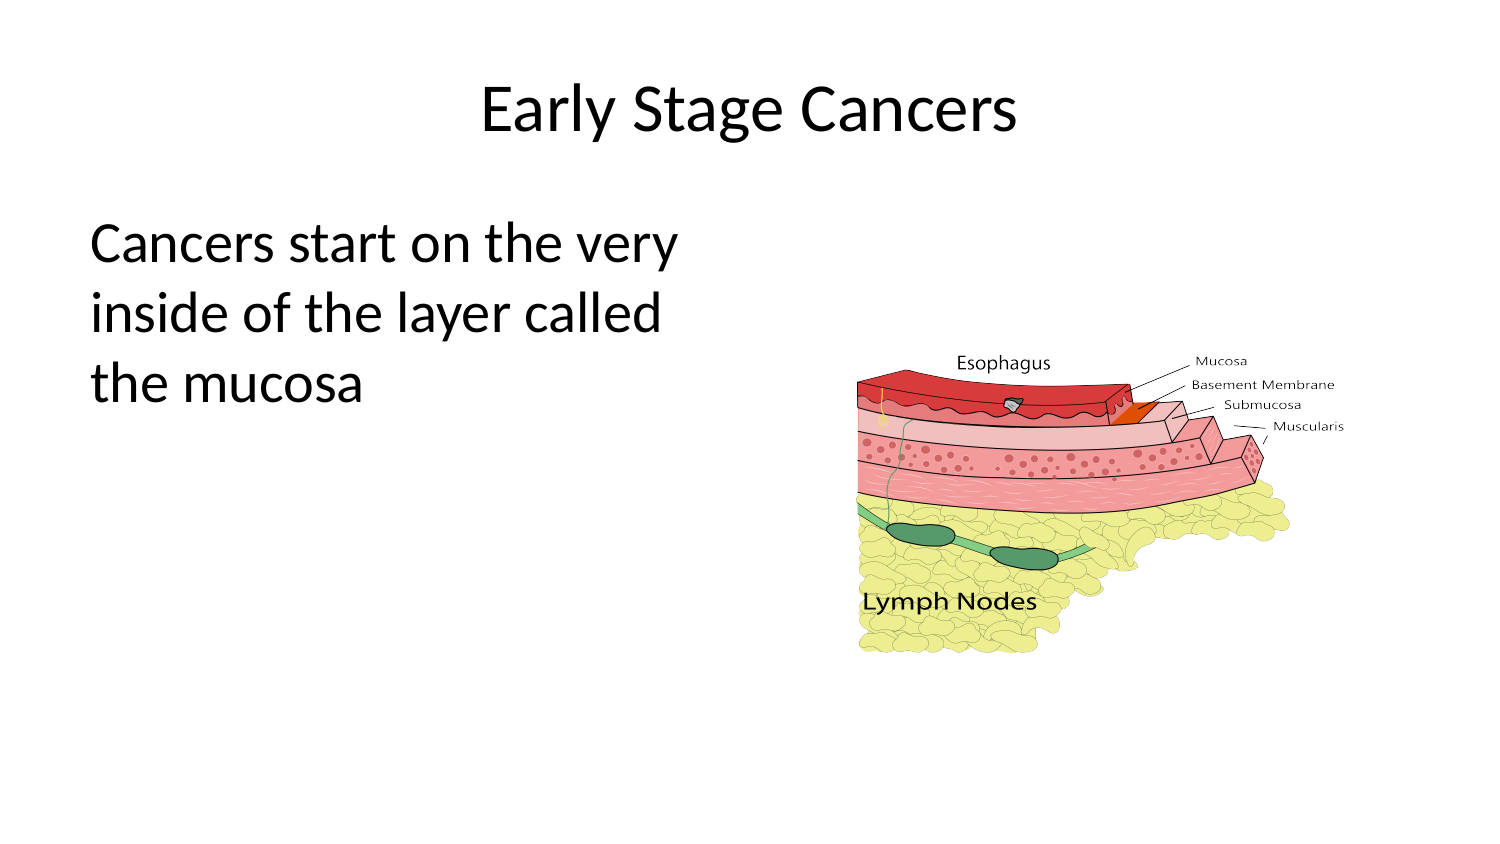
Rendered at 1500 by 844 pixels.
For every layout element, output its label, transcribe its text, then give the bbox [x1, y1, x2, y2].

list Cancers start on the very inside of the layer called the mucosa [75, 196, 738, 754]
picture [762, 287, 1426, 661]
title Early Stage Cancers [75, 33, 1425, 175]
